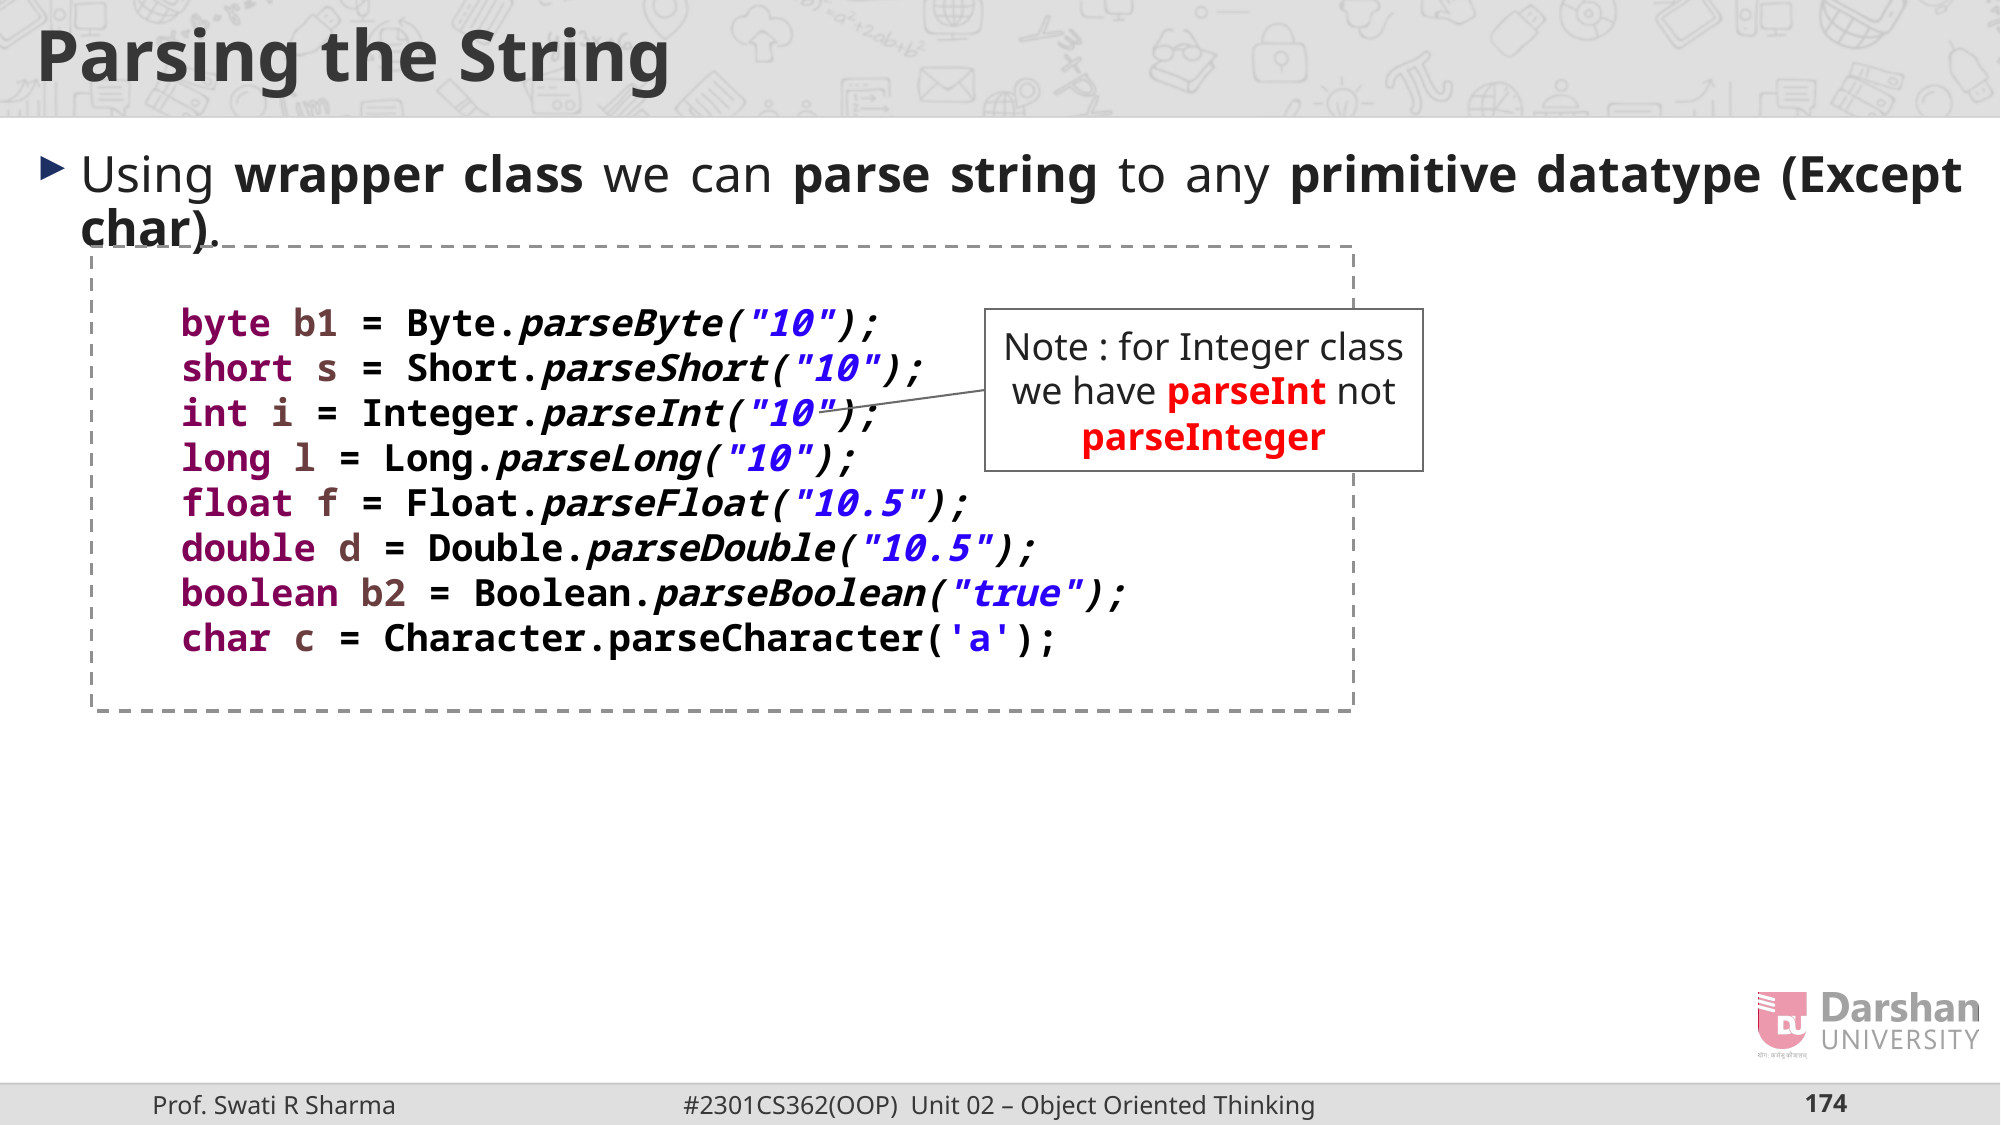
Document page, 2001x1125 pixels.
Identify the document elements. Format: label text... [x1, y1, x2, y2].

text_box Note : for Integer class we have parseInt not parseInteger [818, 308, 1424, 472]
list Using wrapper class we can parse string to any primitive datatype (Except char). [21, 141, 1979, 1059]
text_box byte b1 = Byte.parseByte("10"); short s = Short.parseShort("10"); int i = Integer.parseInt("10"); long l = Long.parseLong("10"); float f = Float.parseFloat("10.5"); double d = Double.parseDouble("10.5"); boolean b2 = Boolean.parseBoolean("true"); char c = Character.parseCharacter('a'); [91, 246, 1354, 712]
title Parsing the String [0, 0, 2000, 117]
